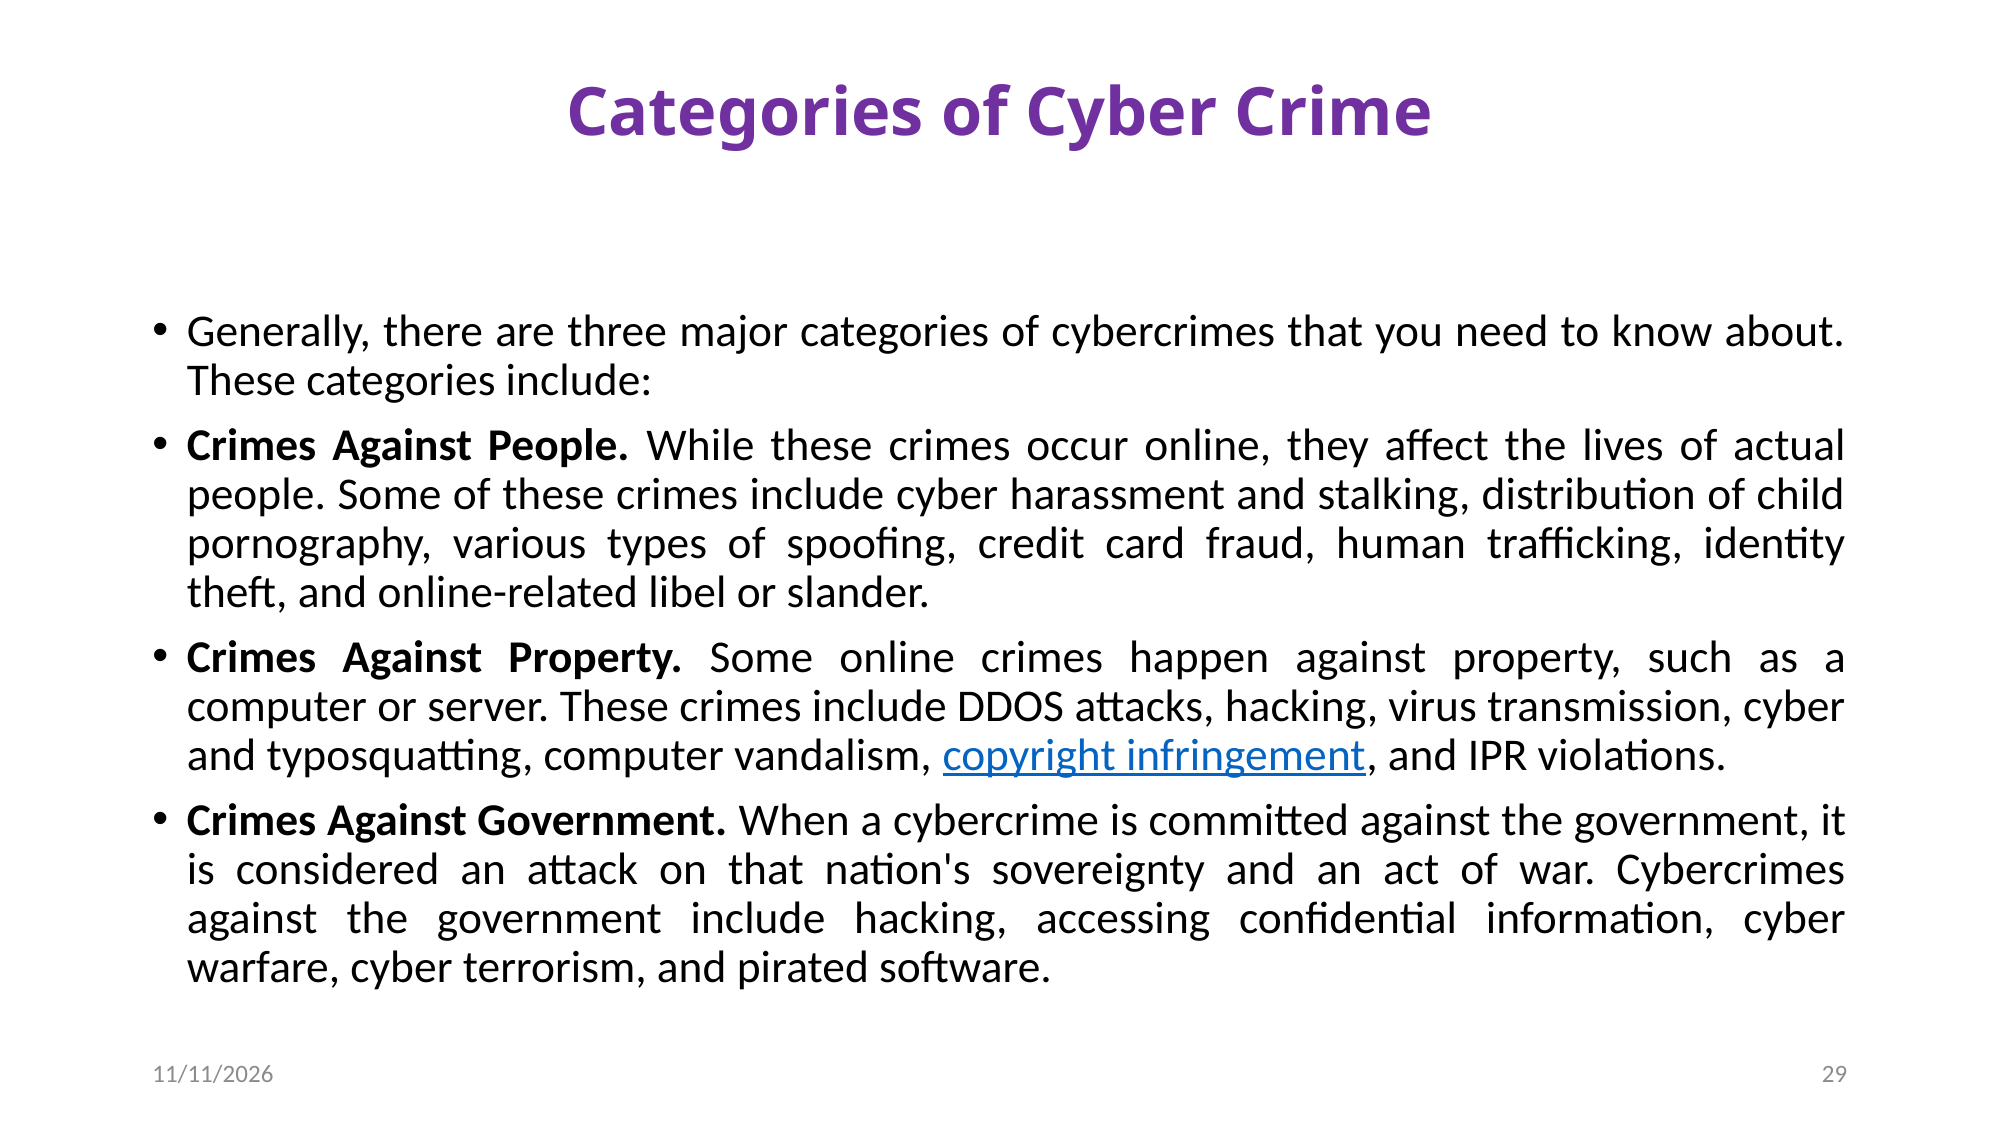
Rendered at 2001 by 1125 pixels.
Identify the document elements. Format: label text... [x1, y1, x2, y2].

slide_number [137, 1042, 588, 1103]
slide_number 29 [1412, 1042, 1863, 1103]
title Categories of Cyber Crime [137, 59, 1863, 278]
list Generally, there are three major categories of cybercrimes that you need to know about. These categories include: Crimes Against People. While these crimes occur online, they affect the lives of actual people. Some of these crimes include cyber harassment and stalking, distribution of child pornography, various types of spoofing, credit card fraud, human trafficking, identity theft, and online-related libel or slander. Crimes Against Property. Some online crimes happen against property, such as a computer or server. These crimes include DDOS attacks, hacking, virus transmission, cyber and typosquatting, computer vandalism, copyright infringement, and IPR violations. Crimes Against Government. When a cybercrime is committed against the government, it is considered an attack on that nation's sovereignty and an act of war. Cybercrimes against the government include hacking, accessing confidential information, cyber warfare, cyber terrorism, and pirated software. [137, 299, 1863, 1014]
